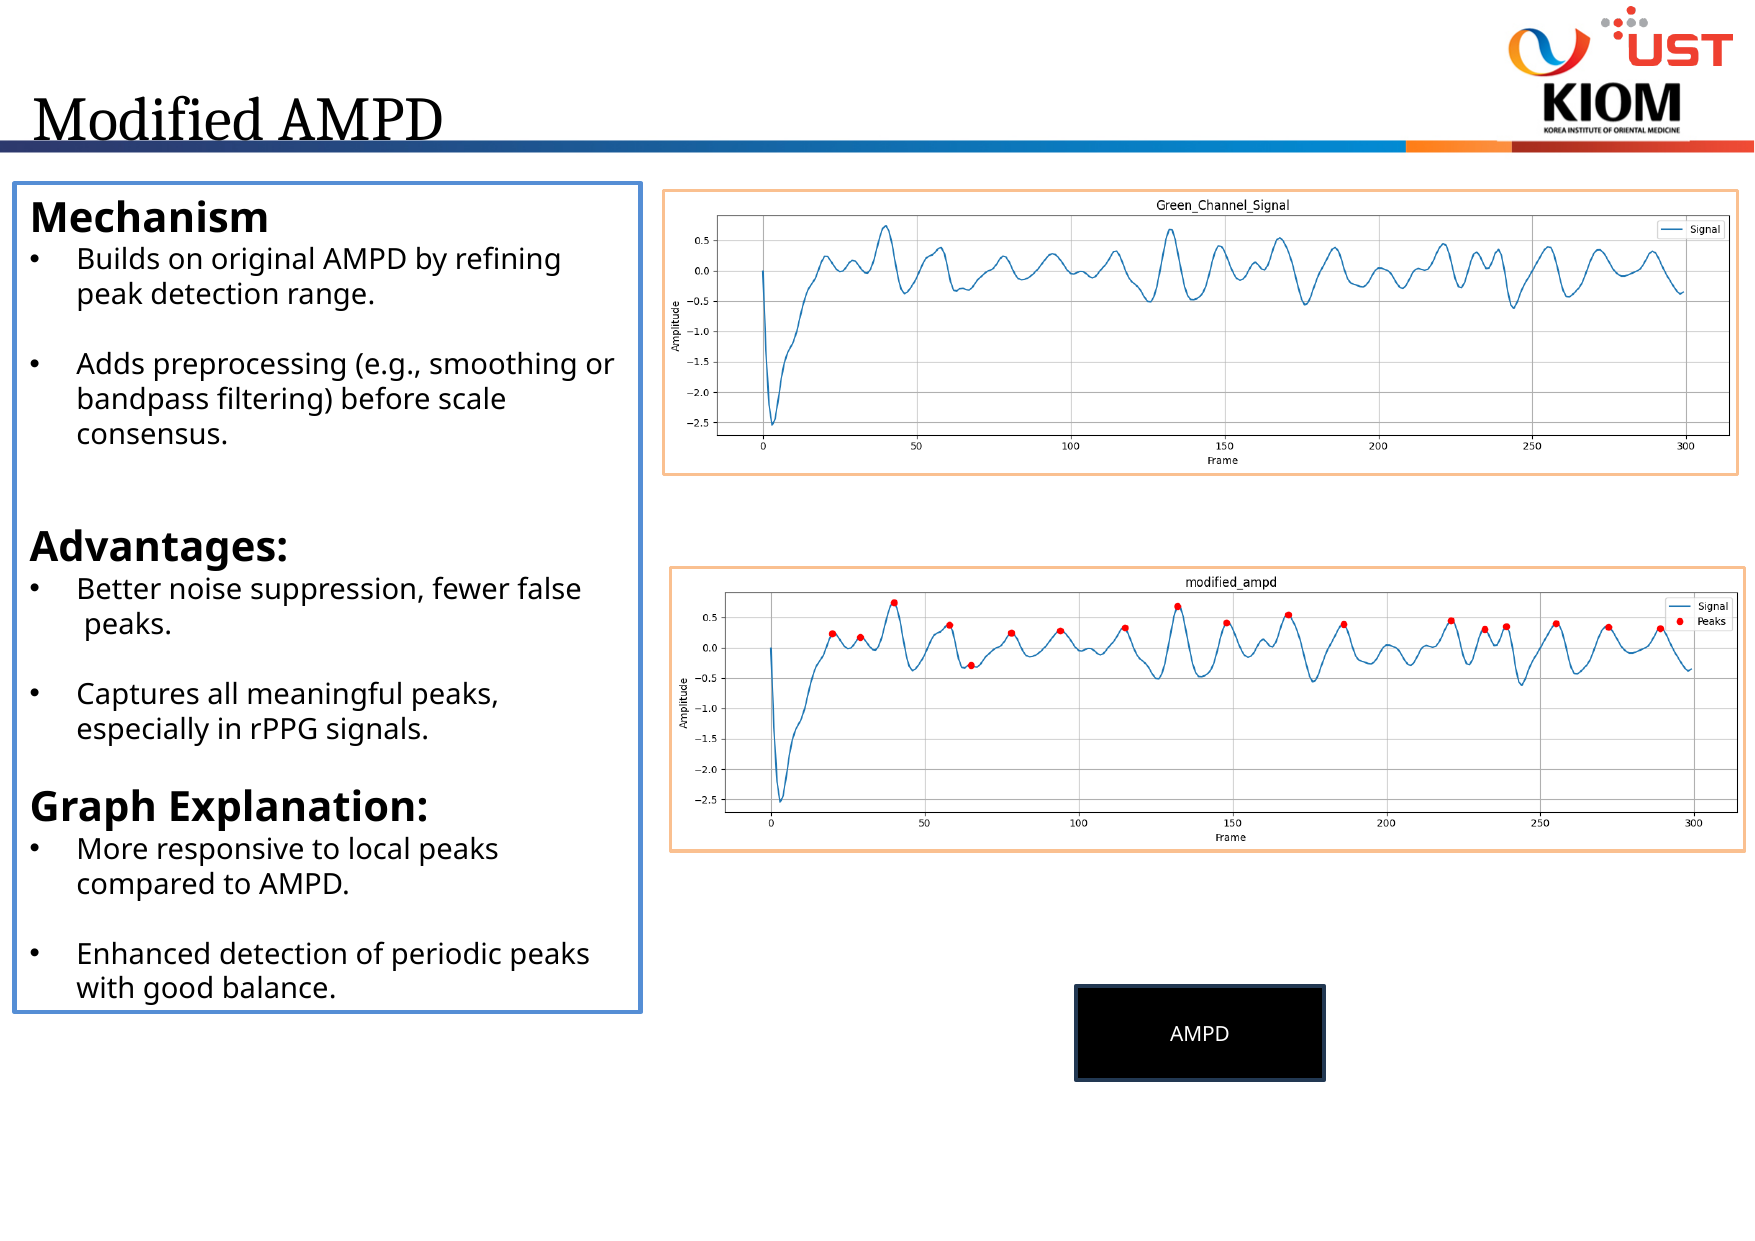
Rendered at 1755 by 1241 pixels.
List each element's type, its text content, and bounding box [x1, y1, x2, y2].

picture [0, 0, 1755, 1241]
text_box AMPD [1074, 984, 1326, 1082]
text_box Mechanism Builds on original AMPD by refining peak detection range. Adds preprocessing (e.g., smoothing or bandpass filtering) before scale consensus. Advantages: Better noise suppression, fewer false peaks. Captures all meaningful peaks, especially in rPPG signals. Graph Explanation: More responsive to local peaks compared to AMPD. Enhanced detection of periodic peaks with good balance. [14, 183, 641, 1013]
text_box Modified AMPD [17, 33, 1492, 161]
